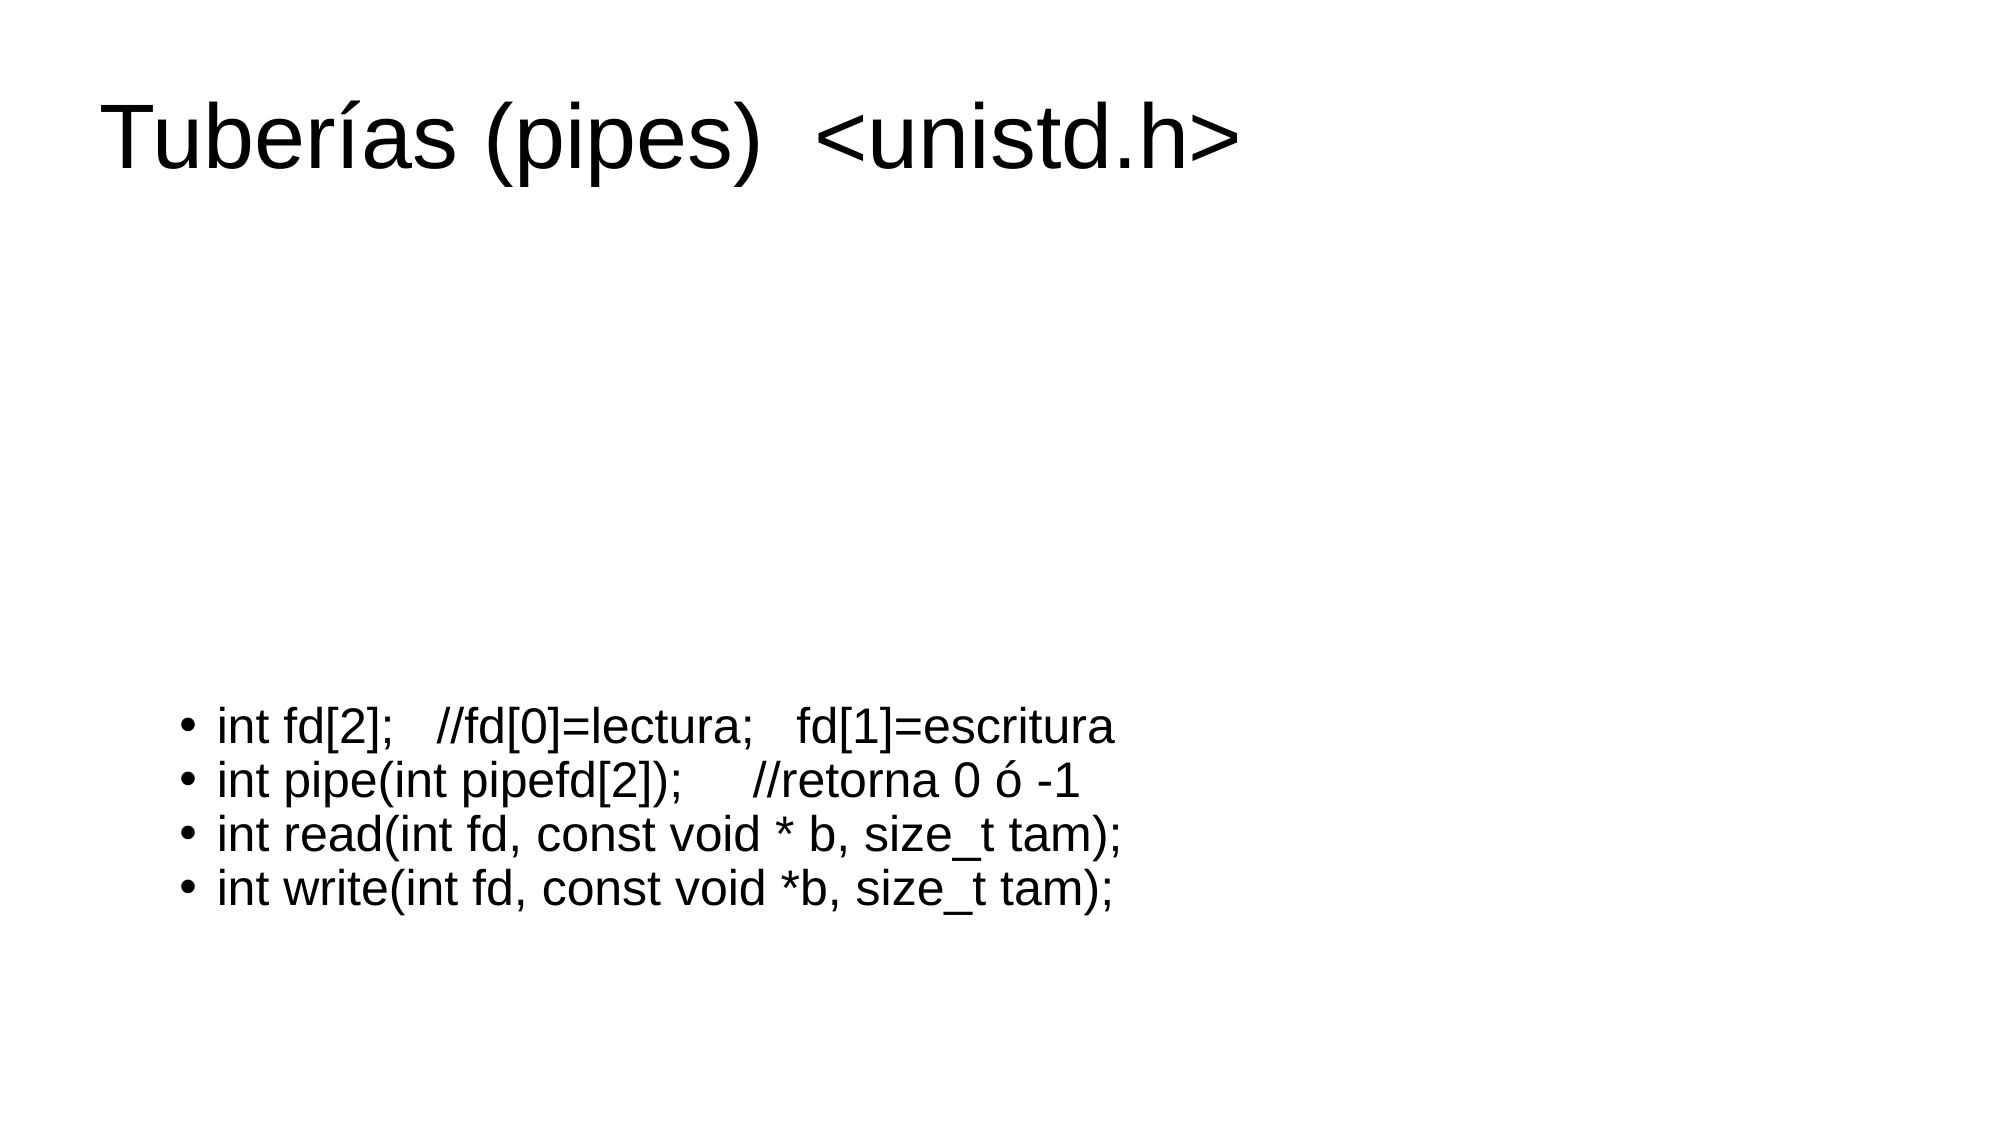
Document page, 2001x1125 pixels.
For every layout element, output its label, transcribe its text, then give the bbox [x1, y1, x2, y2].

text_box Tuberías (pipes) <unistd.h> [99, 44, 1900, 233]
text_box int fd[2]; //fd[0]=lectura; fd[1]=escritura int pipe(int pipefd[2]); //retorna 0 ó -1 int read(int fd, const void * b, size_t tam); int write(int fd, const void *b, size_t tam); *Ej. pipe.c [179, 699, 1980, 888]
